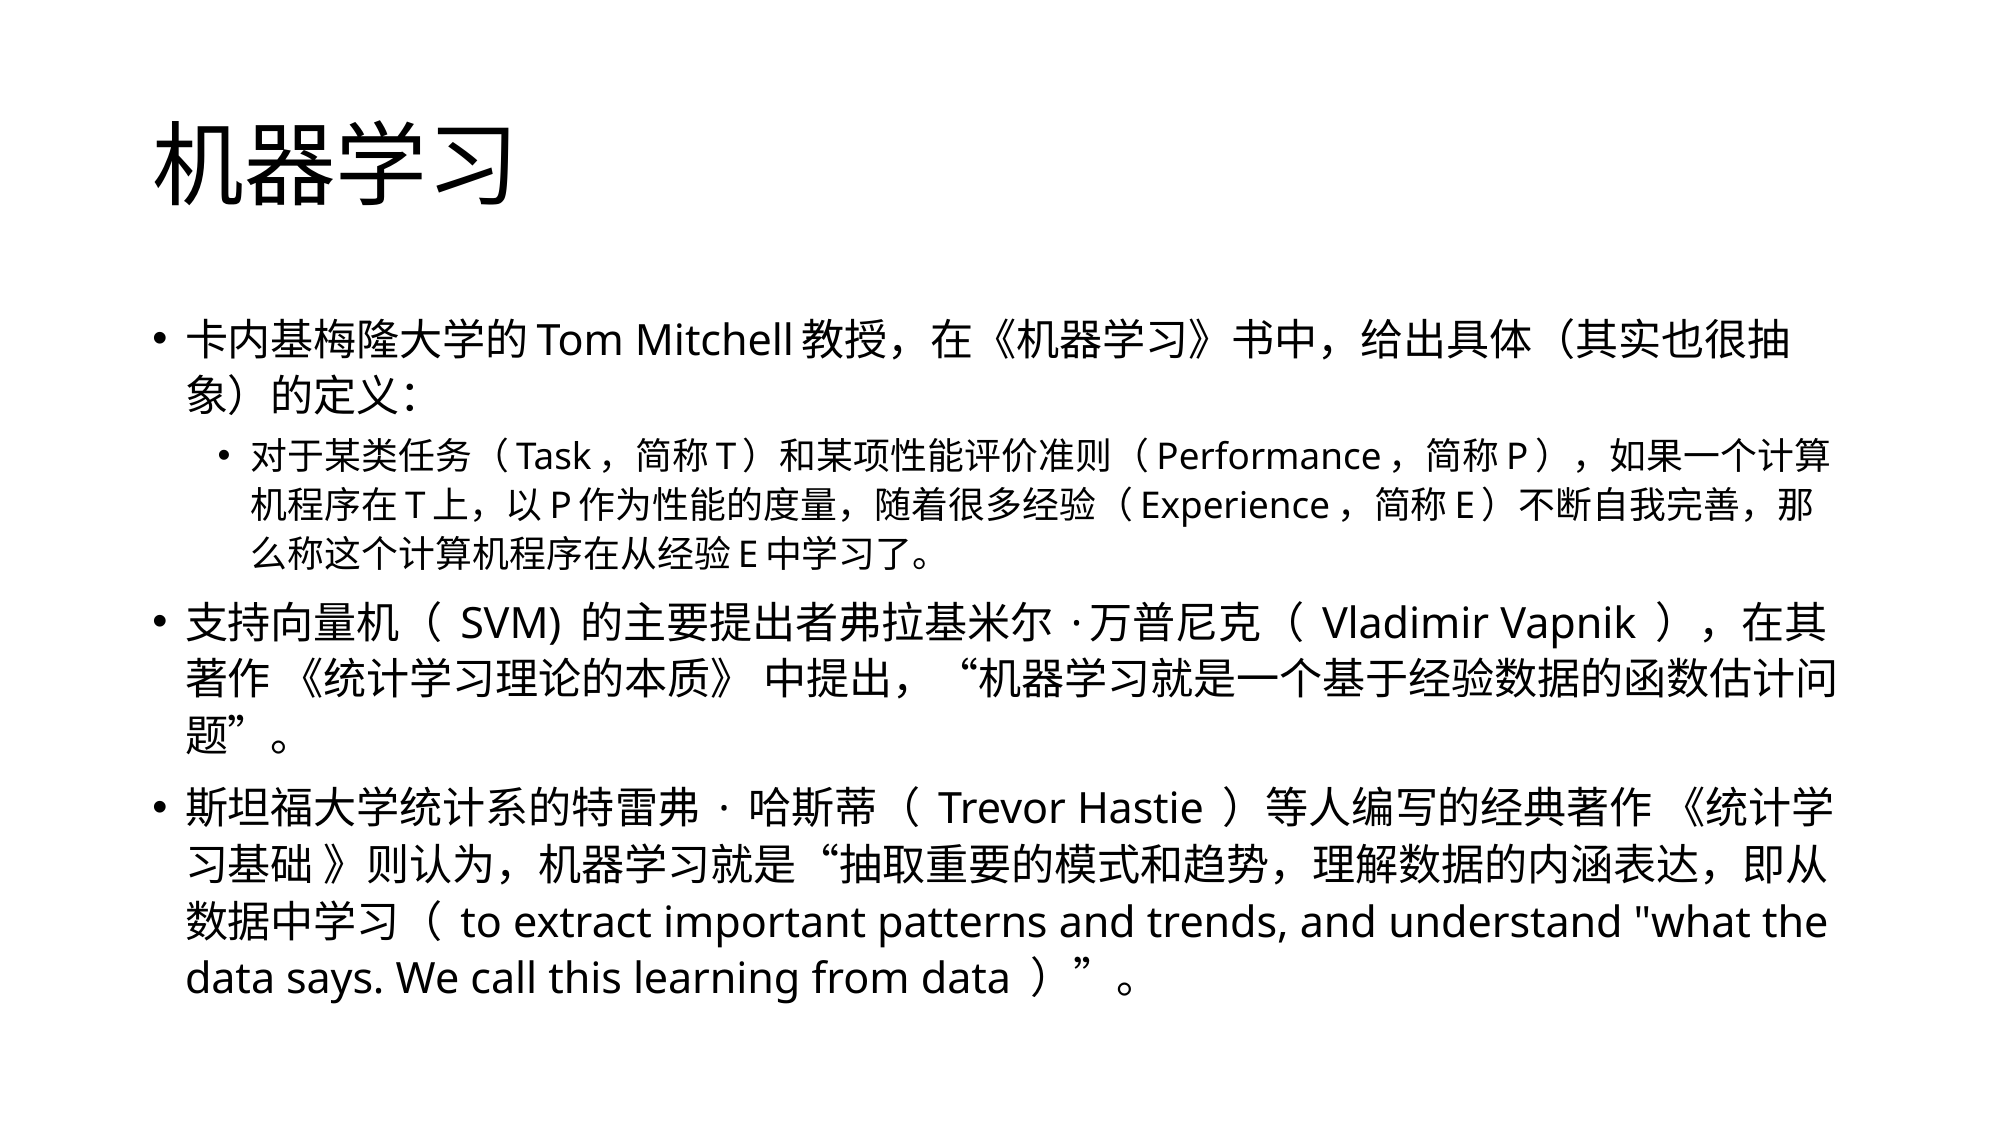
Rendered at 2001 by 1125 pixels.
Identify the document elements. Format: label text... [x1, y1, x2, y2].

list 卡内基梅隆大学的Tom Mitchell教授，在《机器学习》书中，给出具体（其实也很抽象）的定义： 对于某类任务（Task，简称T）和某项性能评价准则（Performance，简称P），如果一个计算机程序在T上，以P作为性能的度量，随着很多经验（Experience，简称E）不断自我完善，那么称这个计算机程序在从经验E中学习了。 支持向量机（ SVM) 的主要提出者弗拉基米尔 ·万普尼克（ Vladimir Vapnik ），在其著作 《统计学习理论的本质》 中提出，“机器学习就是一个基于经验数据的函数估计问题”。 斯坦福大学统计系的特雷弗 · 哈斯蒂（ Trevor Hastie ）等人编写的经典著作 《统计学习基础 》则认为，机器学习就是“抽取重要的模式和趋势，理解数据的内涵表达，即从数据中学习（ to extract important patterns and trends, and understand "what the data says. We call this learning from data ）”。 [137, 299, 1863, 1014]
title 机器学习 [137, 59, 1863, 278]
